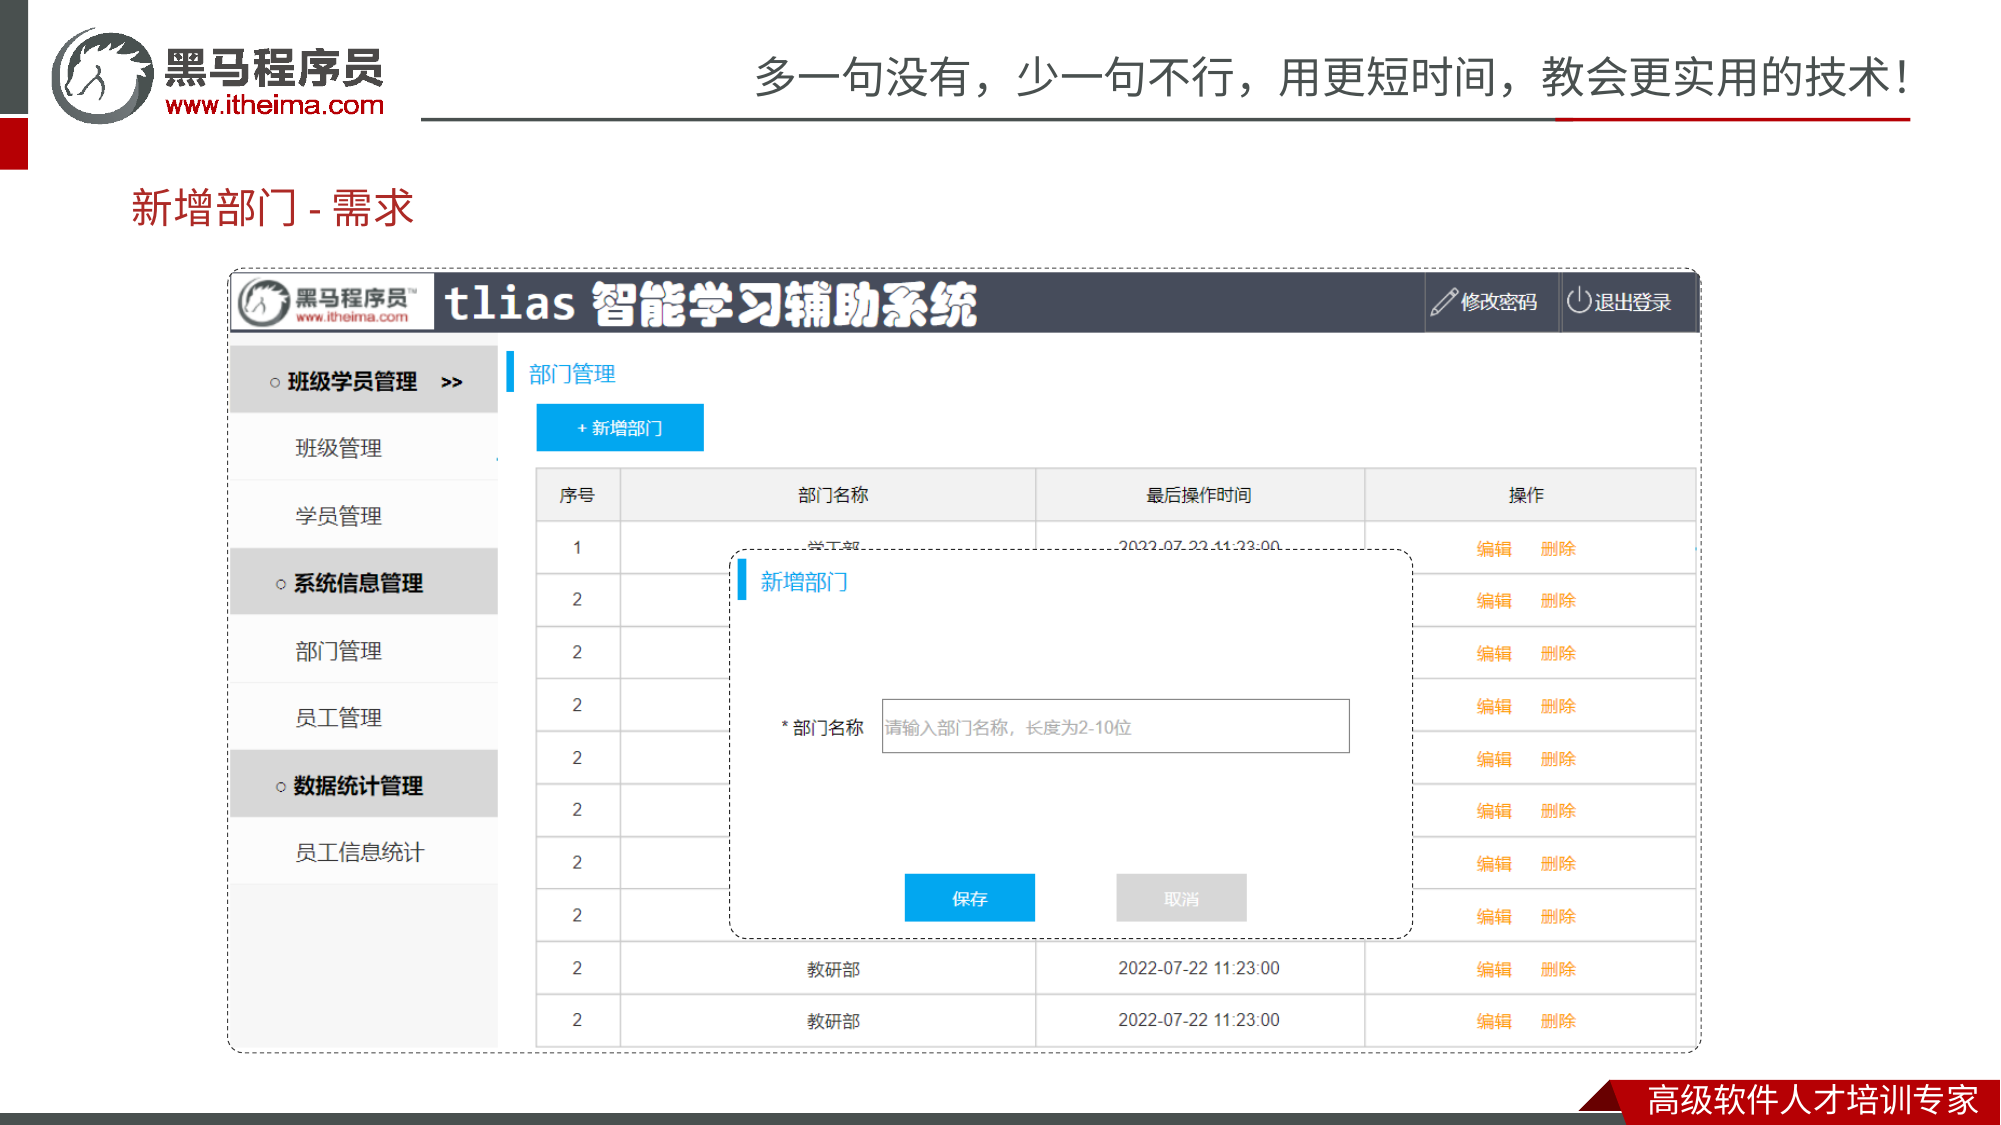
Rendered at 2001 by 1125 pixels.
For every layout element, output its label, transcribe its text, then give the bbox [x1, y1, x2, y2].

title 新增部门-需求 [116, 164, 1872, 250]
picture [227, 267, 1702, 1054]
picture [50, 26, 384, 125]
